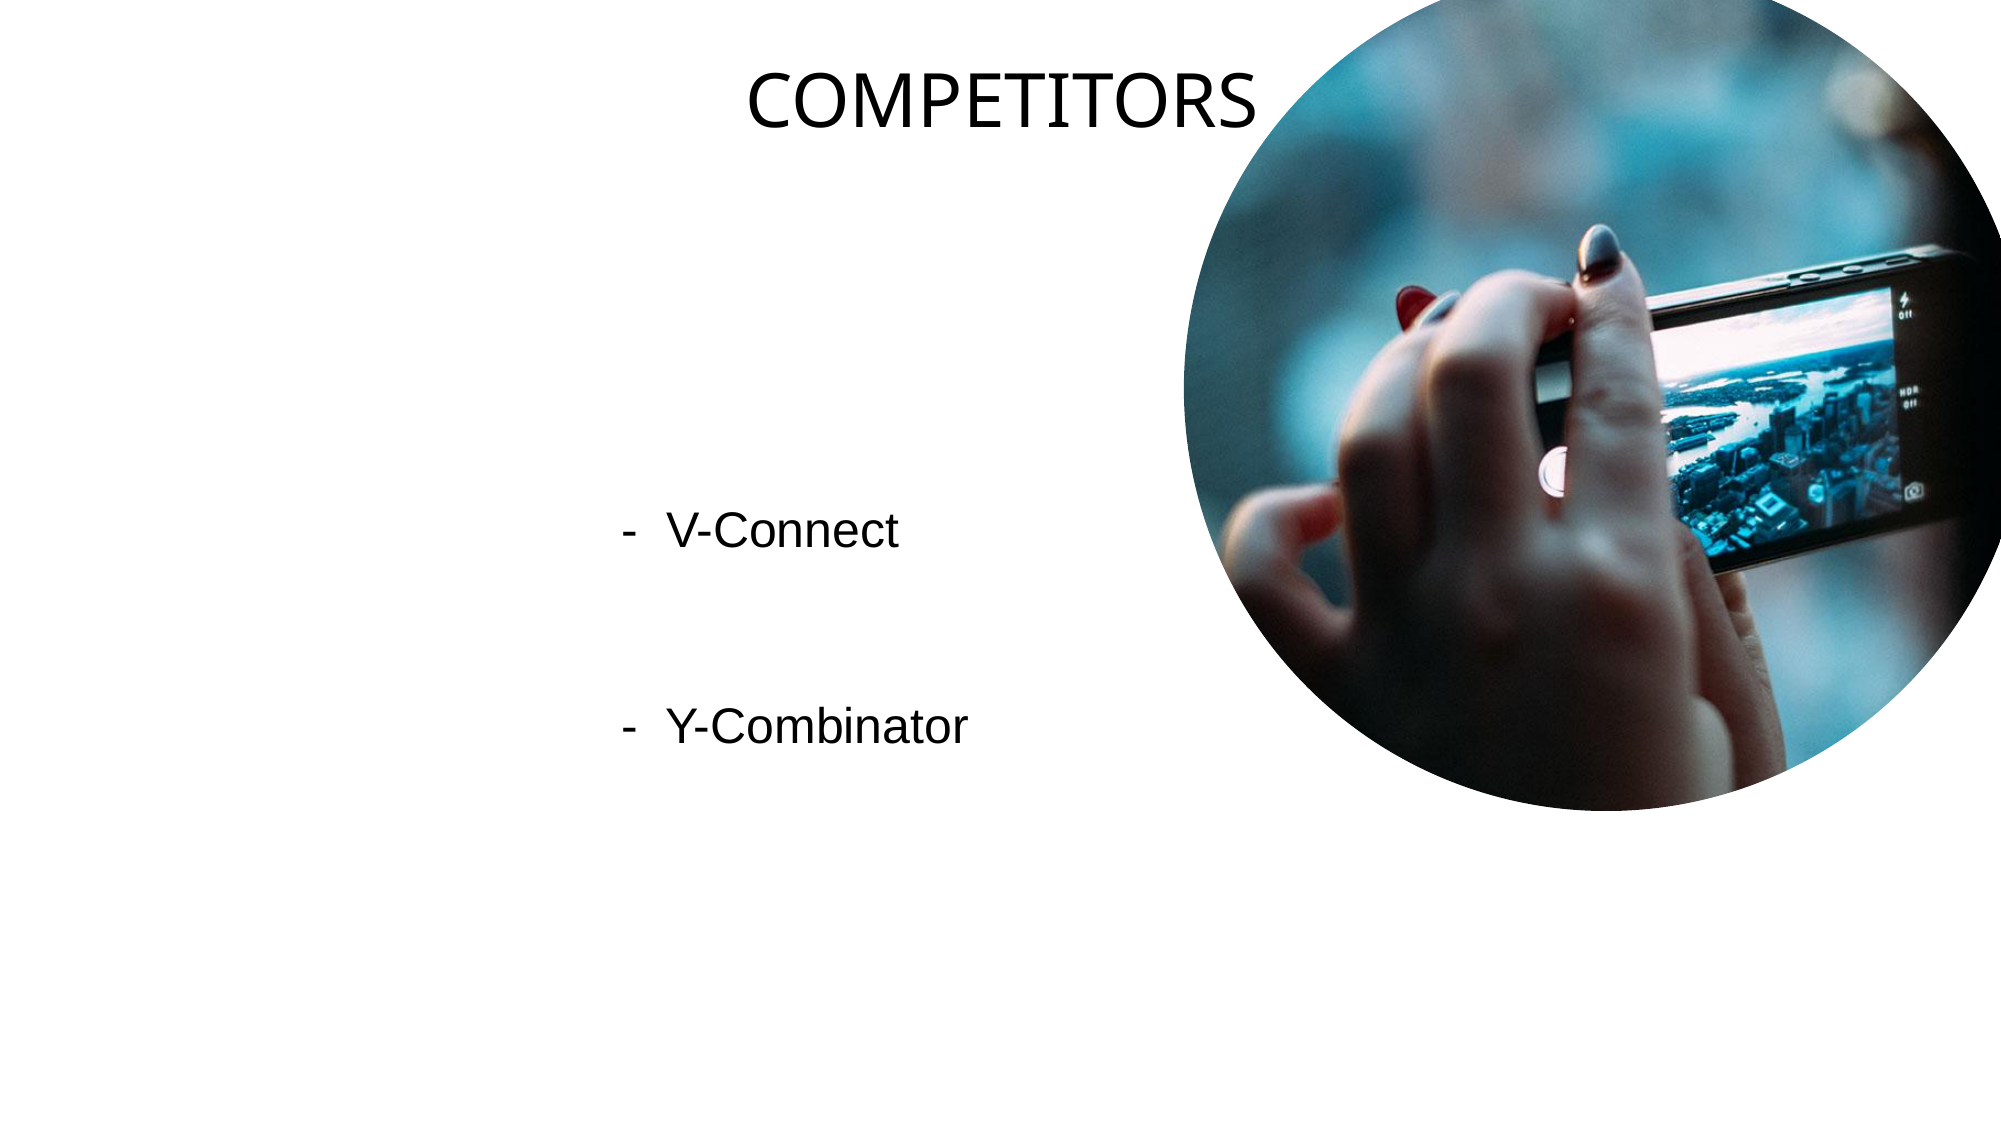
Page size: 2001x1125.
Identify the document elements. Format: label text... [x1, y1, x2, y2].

text_box COMPETITORS [53, 55, 1183, 175]
picture [1183, 0, 2001, 812]
list - V-Connect - Y-Combinator [601, 484, 1191, 941]
